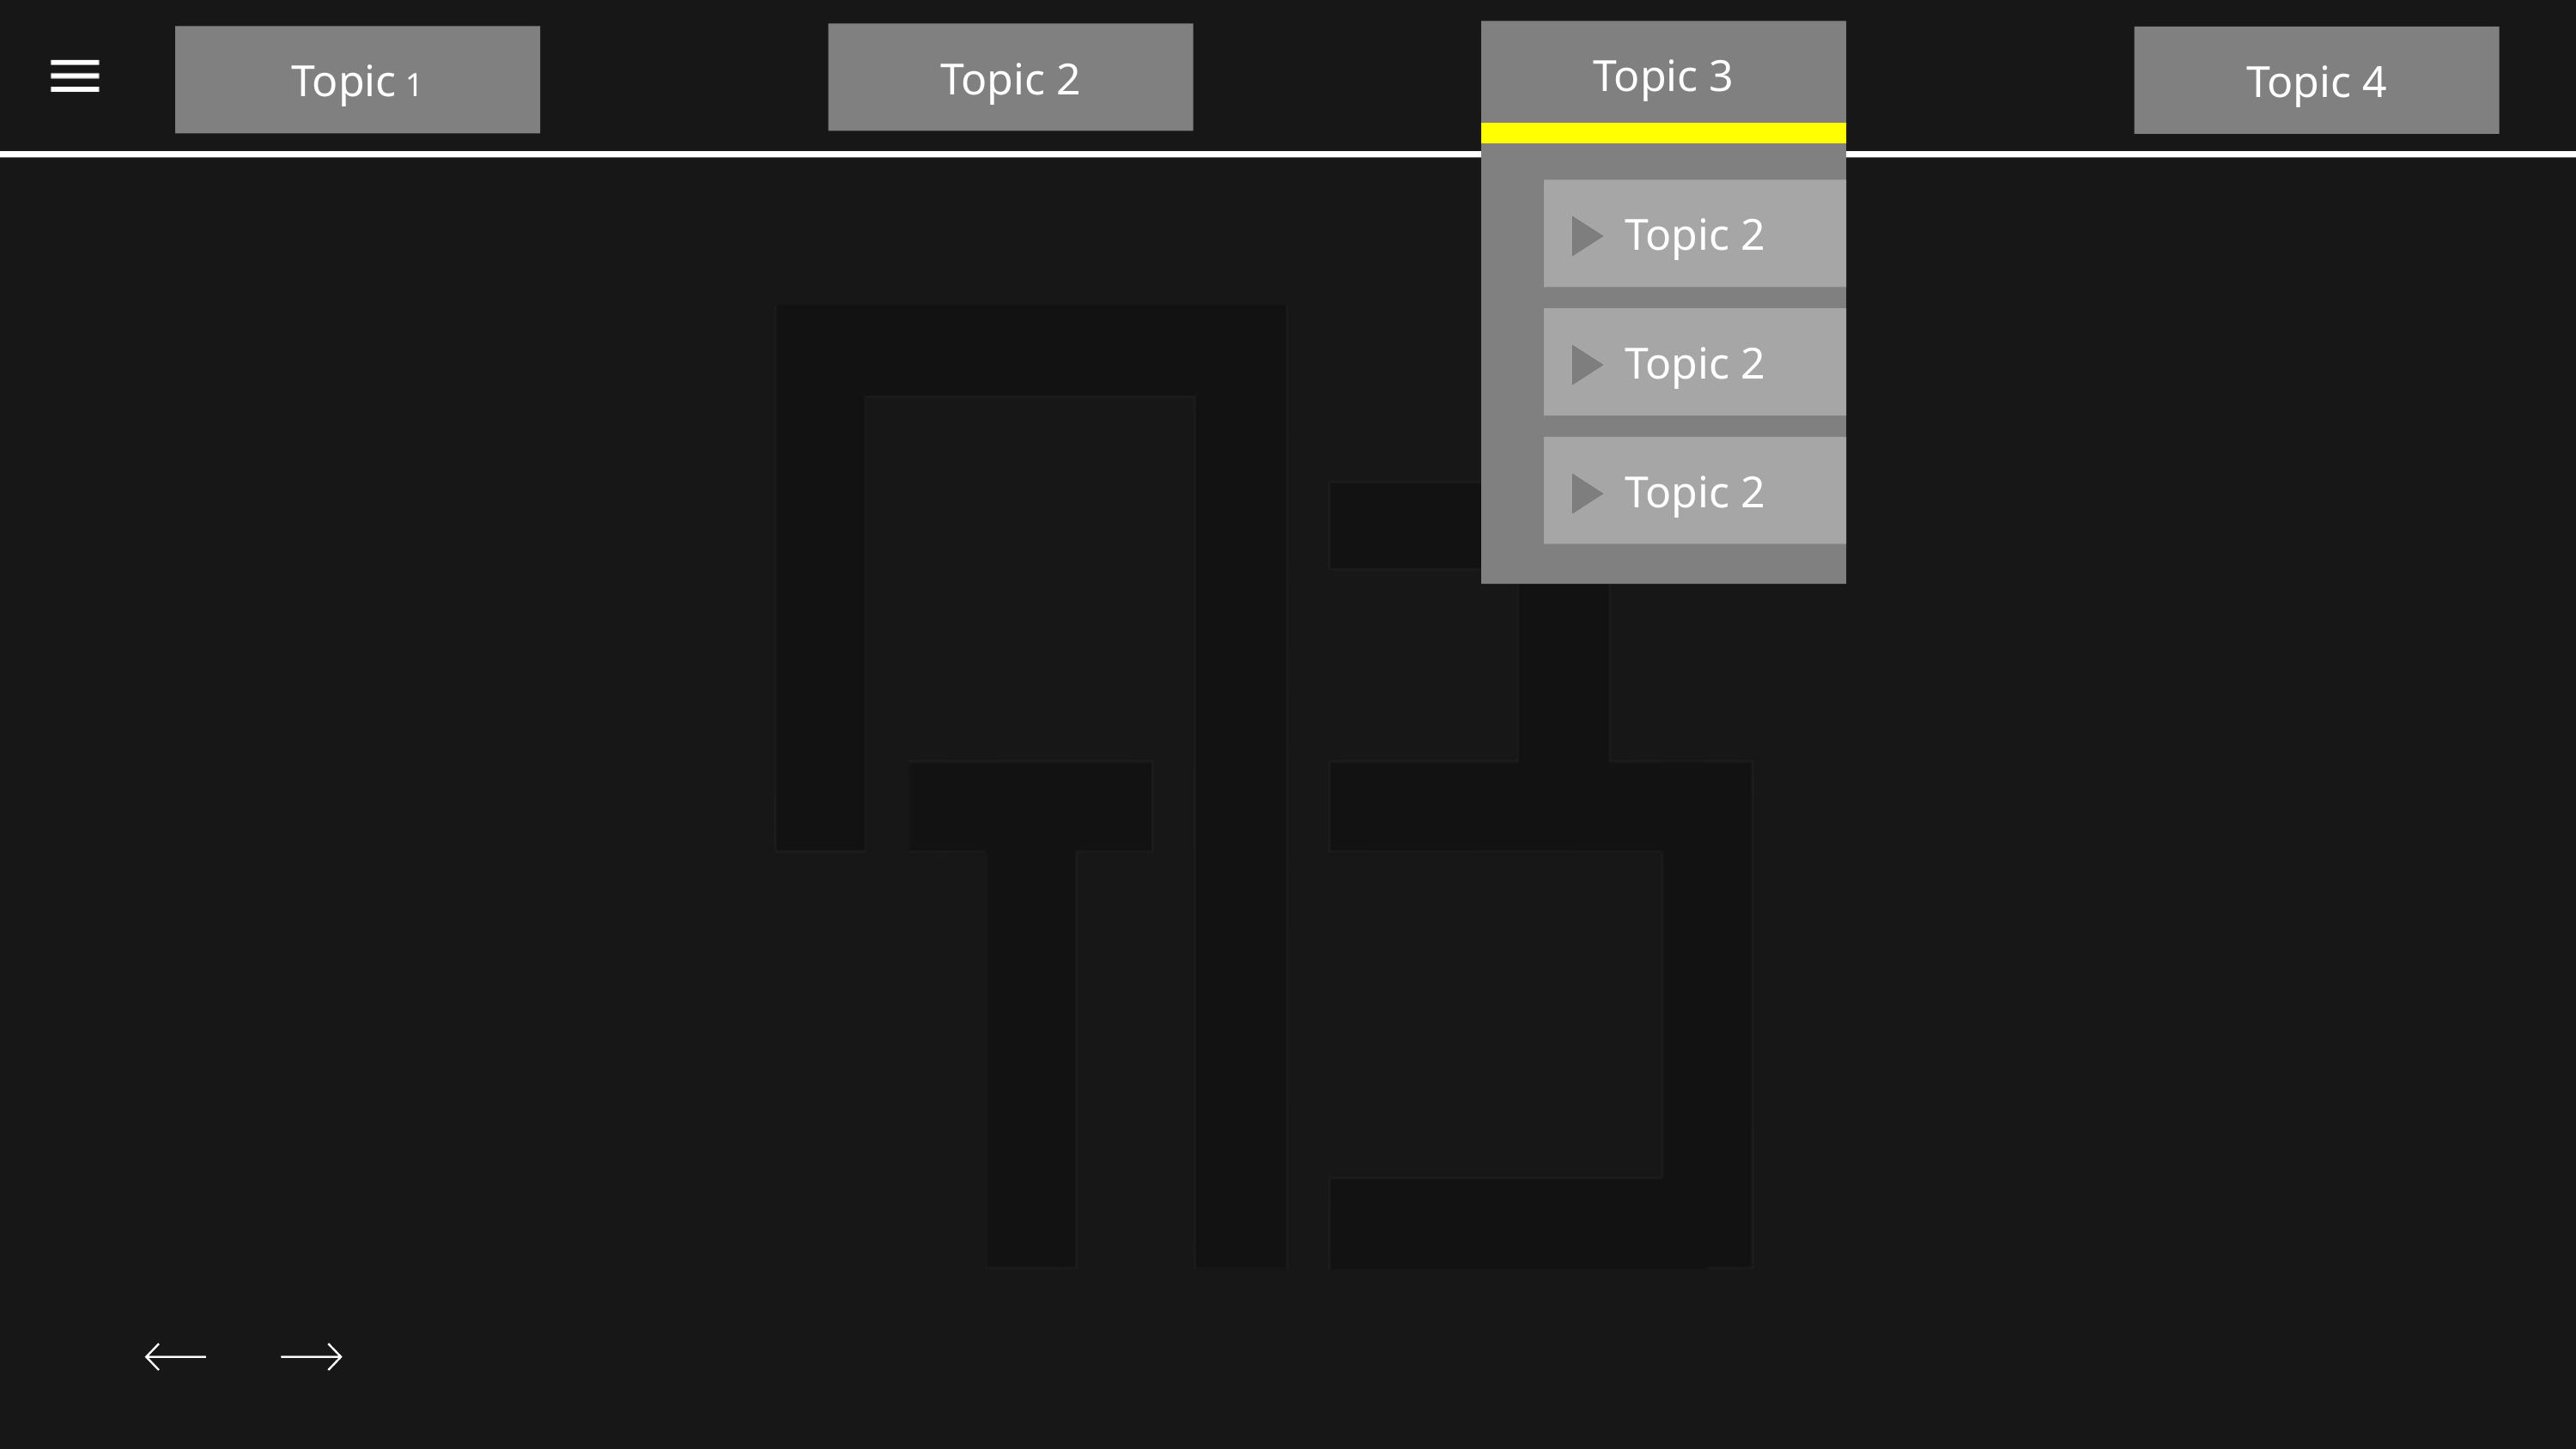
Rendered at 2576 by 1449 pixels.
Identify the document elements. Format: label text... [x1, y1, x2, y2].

text_box [0, 151, 624, 158]
text_box [1479, 121, 1848, 130]
picture [42, 43, 107, 108]
text_box Topic 1 [173, 24, 542, 135]
text_box Topic 2 [827, 21, 1195, 130]
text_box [144, 1343, 343, 1371]
text_box [1905, 151, 2576, 158]
text_box Topic 3 [1479, 19, 1848, 121]
text_box Topic 4 [2133, 25, 2501, 136]
picture [629, 133, 1900, 1403]
